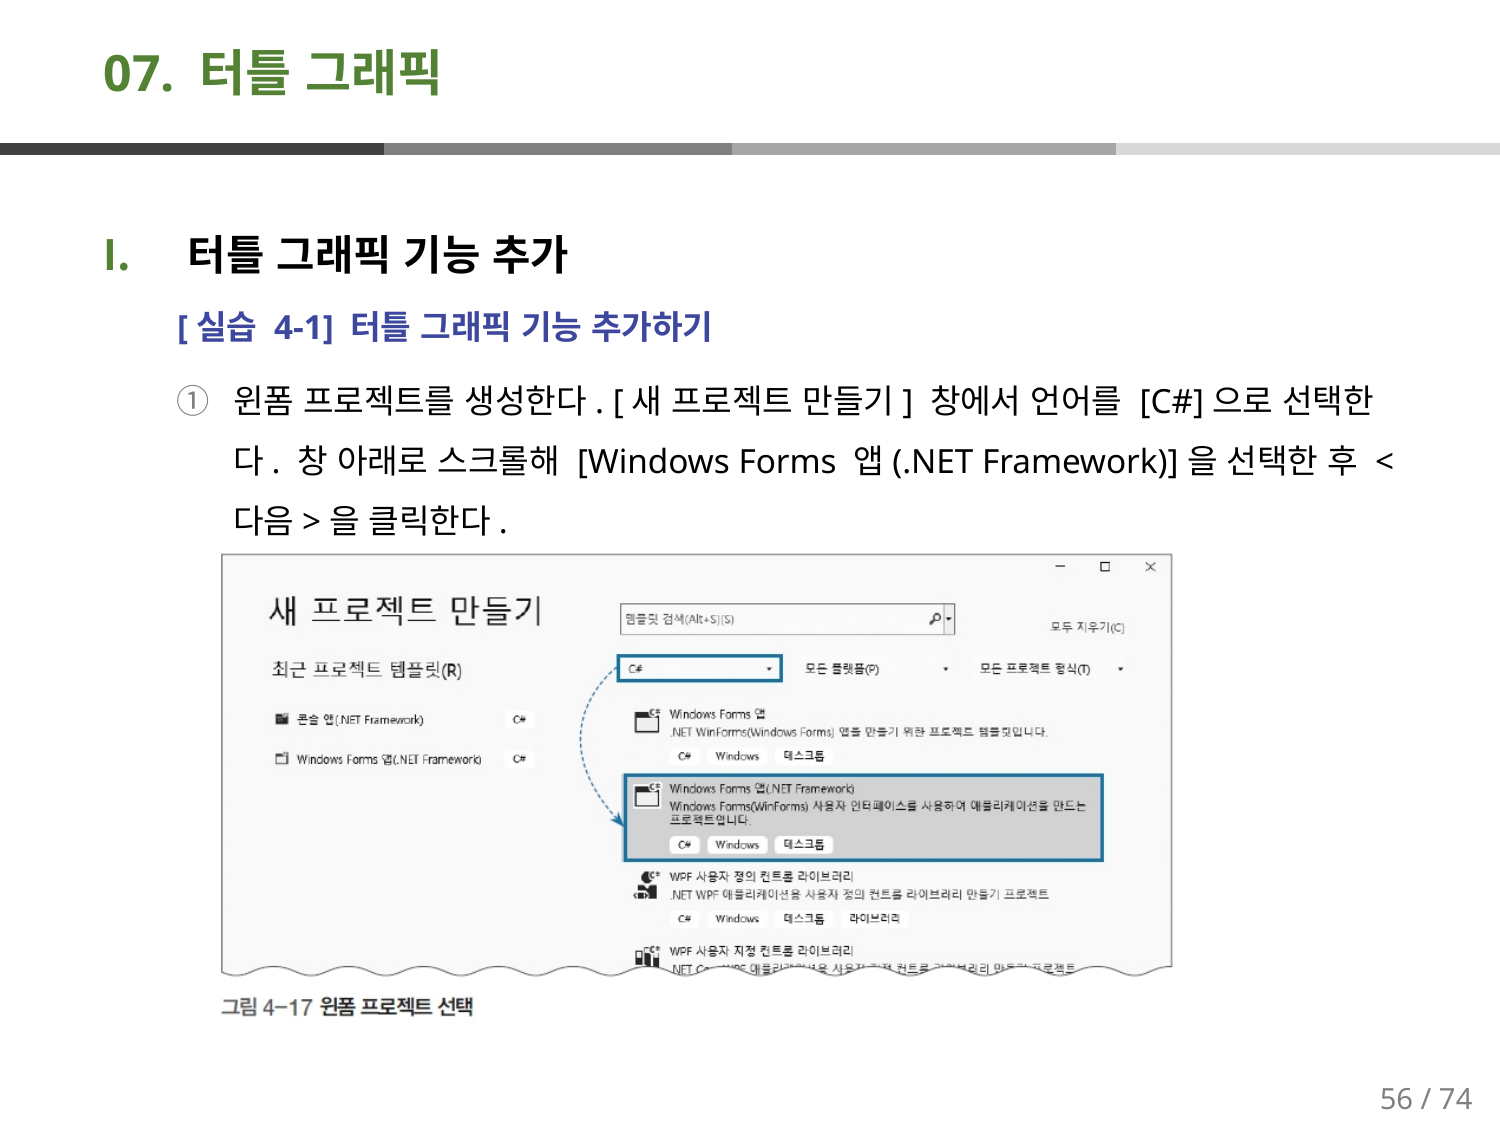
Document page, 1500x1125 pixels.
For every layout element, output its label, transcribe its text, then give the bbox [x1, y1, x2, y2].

list 터틀 그래픽 기능 추가 [실습 4-1] 터틀 그래픽 기능 추가하기 윈폼 프로젝트를 생성한다. [새 프로젝트 만들기] 창에서 언어를 [C#]으로 선택한다. 창 아래로 스크롤해 [Windows Forms 앱(.NET Framework)]을 선택한 후 <다음>을 클릭한다. [88, 196, 1424, 1125]
title 07. 터틀 그래픽 [88, 30, 1400, 121]
picture [218, 549, 1176, 1024]
